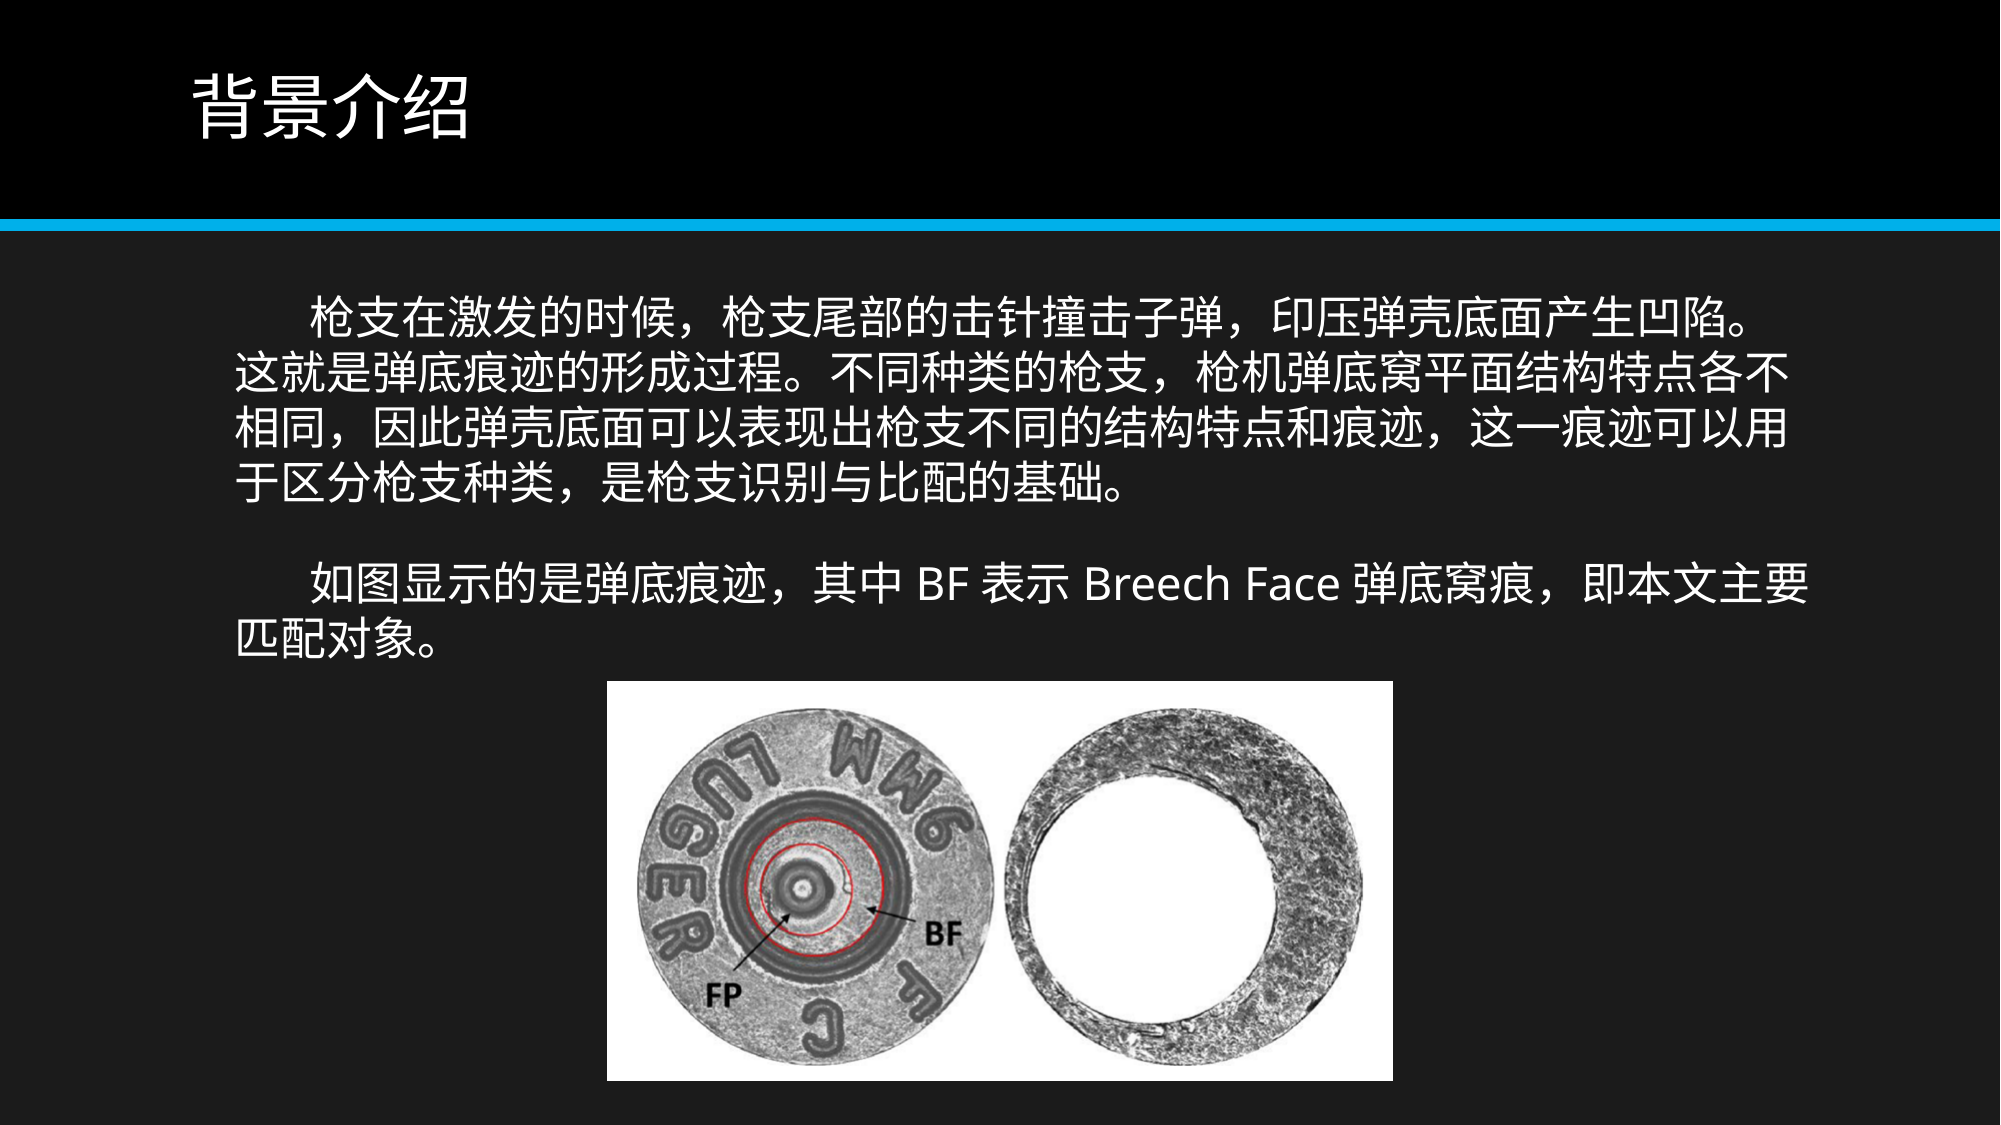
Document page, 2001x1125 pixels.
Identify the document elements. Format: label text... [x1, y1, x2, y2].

list 枪支在激发的时候，枪支尾部的击针撞击子弹，印压弹壳底面产生凹陷。这就是弹底痕迹的形成过程。不同种类的枪支，枪机弹底窝平面结构特点各不相同，因此弹壳底面可以表现出枪支不同的结构特点和痕迹，这一痕迹可以用于区分枪支种类，是枪支识别与比配的基础。 如图显示的是弹底痕迹，其中BF表示Breech Face弹底窝痕，即本文主要匹配对象。 [174, 281, 1825, 1013]
title 背景介绍 [174, 20, 1825, 201]
picture [607, 681, 1393, 1081]
